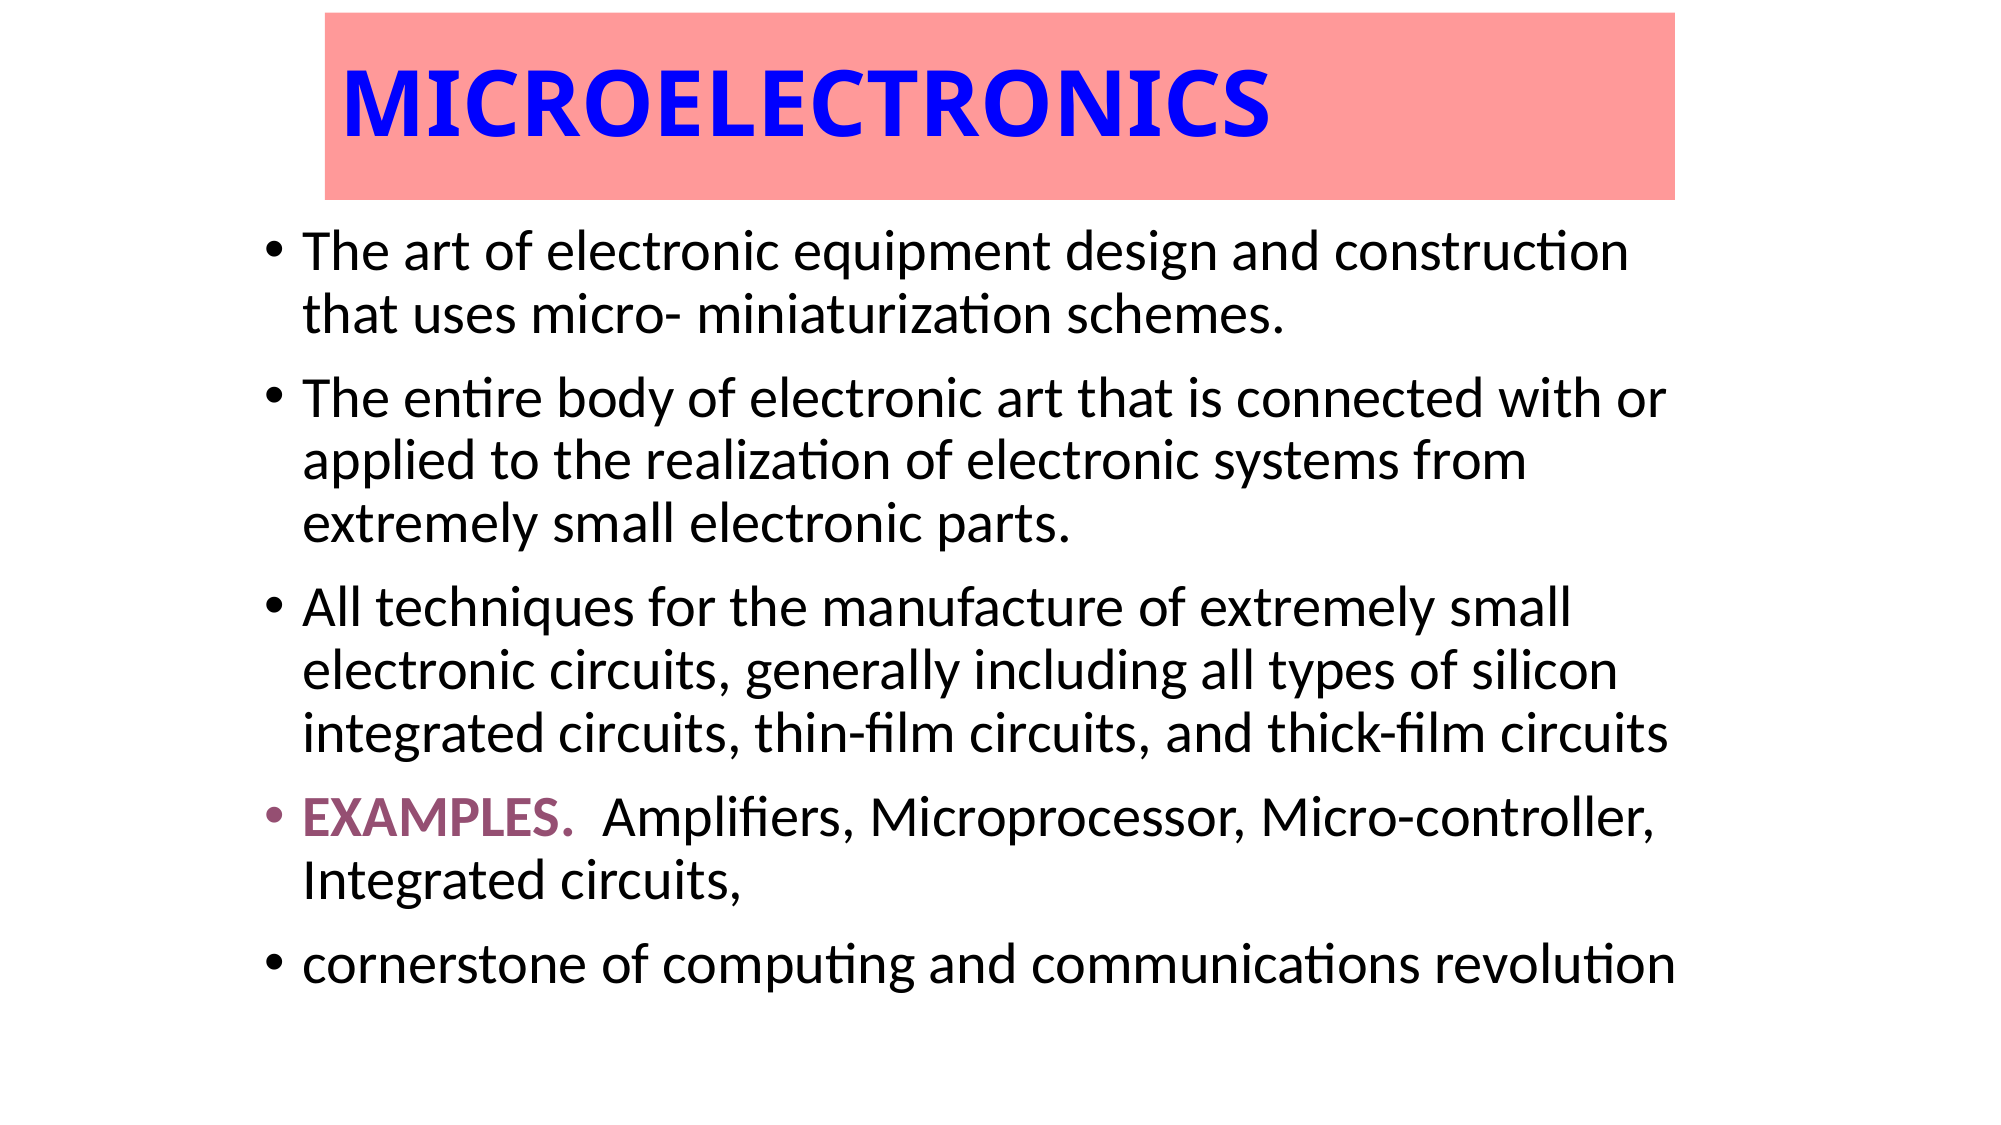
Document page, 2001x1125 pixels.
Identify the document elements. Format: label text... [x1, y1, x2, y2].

list The art of electronic equipment design and construction that uses micro- miniaturization schemes. The entire body of electronic art that is connected with or applied to the realization of electronic systems from extremely small electronic parts. All techniques for the manufacture of extremely small electronic circuits, generally including all types of silicon integrated circuits, thin-film circuits, and thick-film circuits EXAMPLES. Amplifiers, Microprocessor, Micro-controller, Integrated circuits, cornerstone of computing and communications revolution [249, 212, 1750, 1091]
title MICROELECTRONICS [324, 12, 1675, 200]
